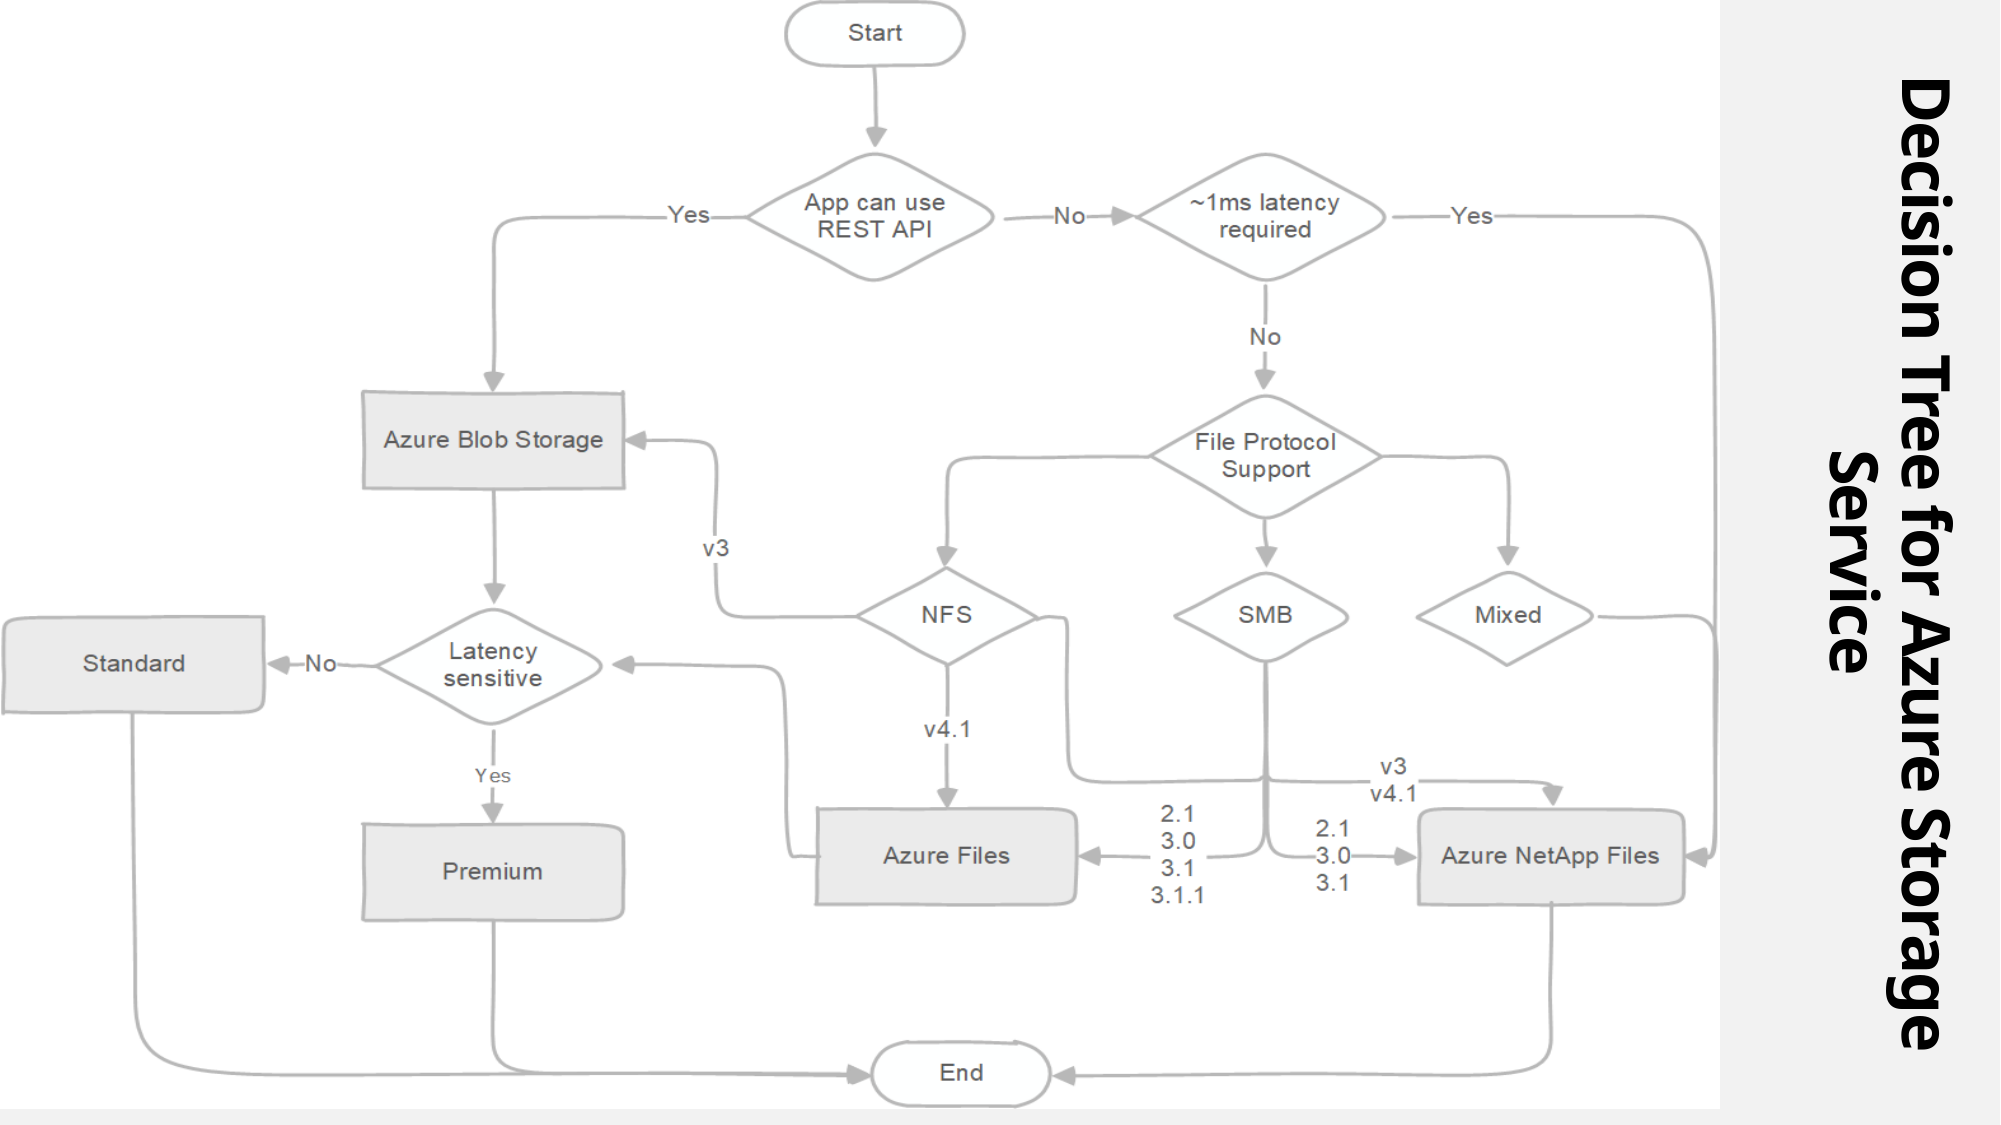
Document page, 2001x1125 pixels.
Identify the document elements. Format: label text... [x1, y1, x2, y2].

title Decision Tree for Azure Storage Service [1836, 0, 1960, 1125]
picture [0, 0, 1720, 1109]
